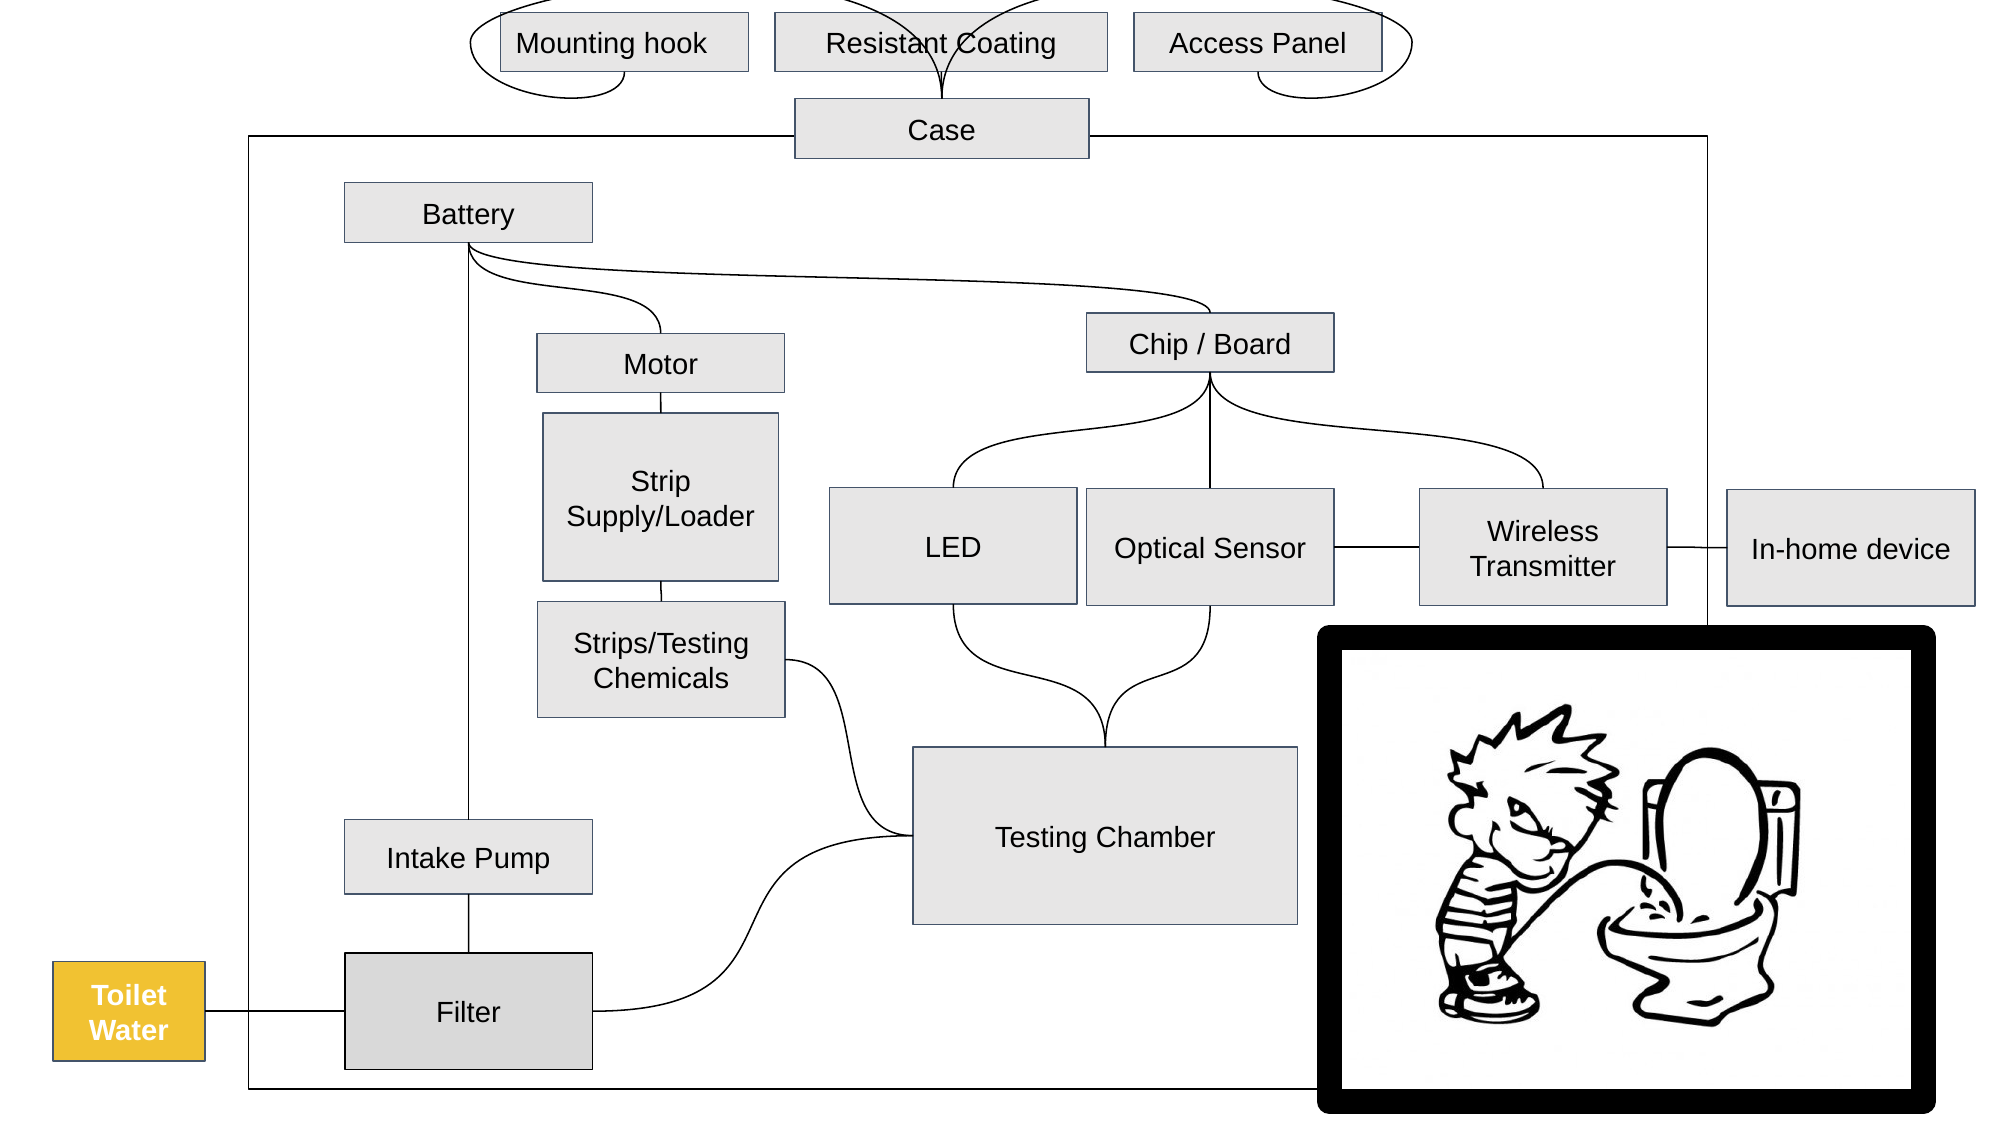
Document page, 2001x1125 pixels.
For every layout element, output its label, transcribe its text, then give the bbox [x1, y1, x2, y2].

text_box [518, 191, 611, 385]
text_box Motor [536, 333, 785, 393]
text_box Resistant Coating [881, 12, 1002, 72]
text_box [1086, 623, 1229, 730]
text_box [803, 0, 875, 649]
text_box Access Panel [1134, 12, 1382, 72]
text_box Case [880, 98, 1081, 159]
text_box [1086, 0, 1114, 244]
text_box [769, 0, 797, 244]
text_box [616, 271, 802, 657]
text_box Resistant Coating [880, 15, 936, 72]
text_box Mounting hook [500, 12, 749, 72]
text_box Resistant Coating [948, 12, 1081, 72]
text_box [248, 136, 798, 530]
text_box Strips/Testing Chemicals [537, 601, 786, 718]
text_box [592, 835, 914, 1012]
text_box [1023, 301, 1140, 559]
text_box LED [880, 487, 1078, 604]
text_box Wireless Transmitter [1419, 488, 1667, 606]
text_box In-home device [1727, 489, 1975, 606]
text_box [248, 555, 1708, 1090]
text_box Optical Sensor [1086, 488, 1334, 606]
text_box Intake Pump [344, 819, 593, 894]
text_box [957, 599, 1102, 752]
text_box Testing Chamber [918, 747, 1298, 925]
picture [1341, 649, 1911, 1090]
text_box [248, 540, 468, 1010]
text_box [1318, 263, 1436, 597]
text_box Chip / Board [1145, 312, 1313, 372]
text_box Toilet Water [52, 961, 205, 1062]
text_box Filter [344, 953, 593, 1070]
text_box Battery [344, 182, 593, 243]
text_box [784, 659, 914, 835]
text_box [880, 136, 1708, 546]
text_box Strip Supply/Loader [542, 413, 779, 581]
text_box [469, 540, 779, 835]
